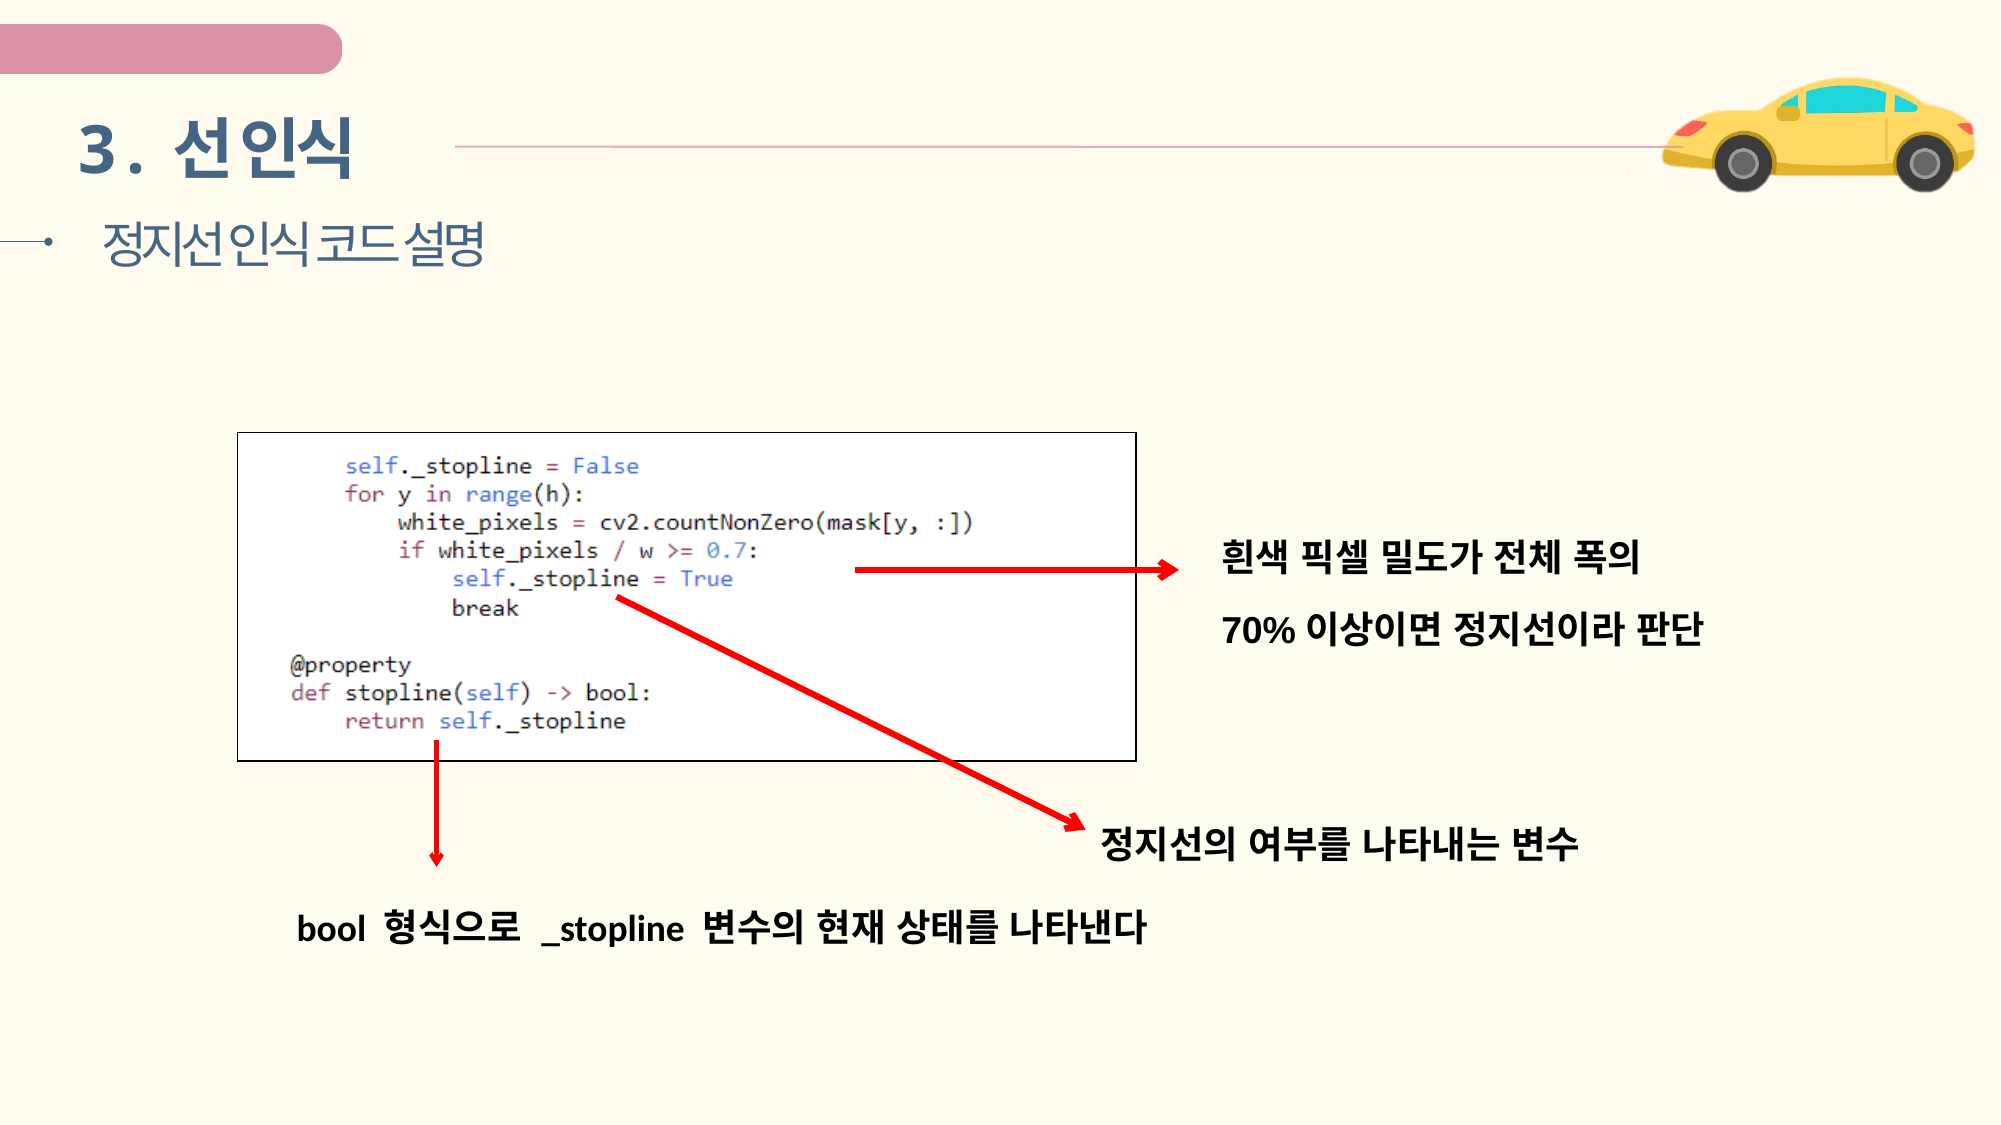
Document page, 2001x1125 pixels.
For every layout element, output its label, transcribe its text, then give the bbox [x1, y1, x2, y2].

picture [0, 24, 343, 74]
text_box 정지선 인식 코드 설명 [86, 206, 504, 282]
text_box 흰색 픽셀 밀도가 전체 폭의 70%이상이면 정지선이라 판단 [1206, 499, 1762, 659]
picture [1592, 24, 2001, 218]
text_box 정지선의 여부를 나타내는 변수 [1085, 786, 1596, 874]
picture [238, 433, 1136, 760]
text_box 3 . 선 인식 [63, 99, 456, 194]
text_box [616, 596, 1063, 826]
text_box bool 형식으로 _stopline 변수의 현재 상태를 나타낸다 [281, 896, 1207, 957]
